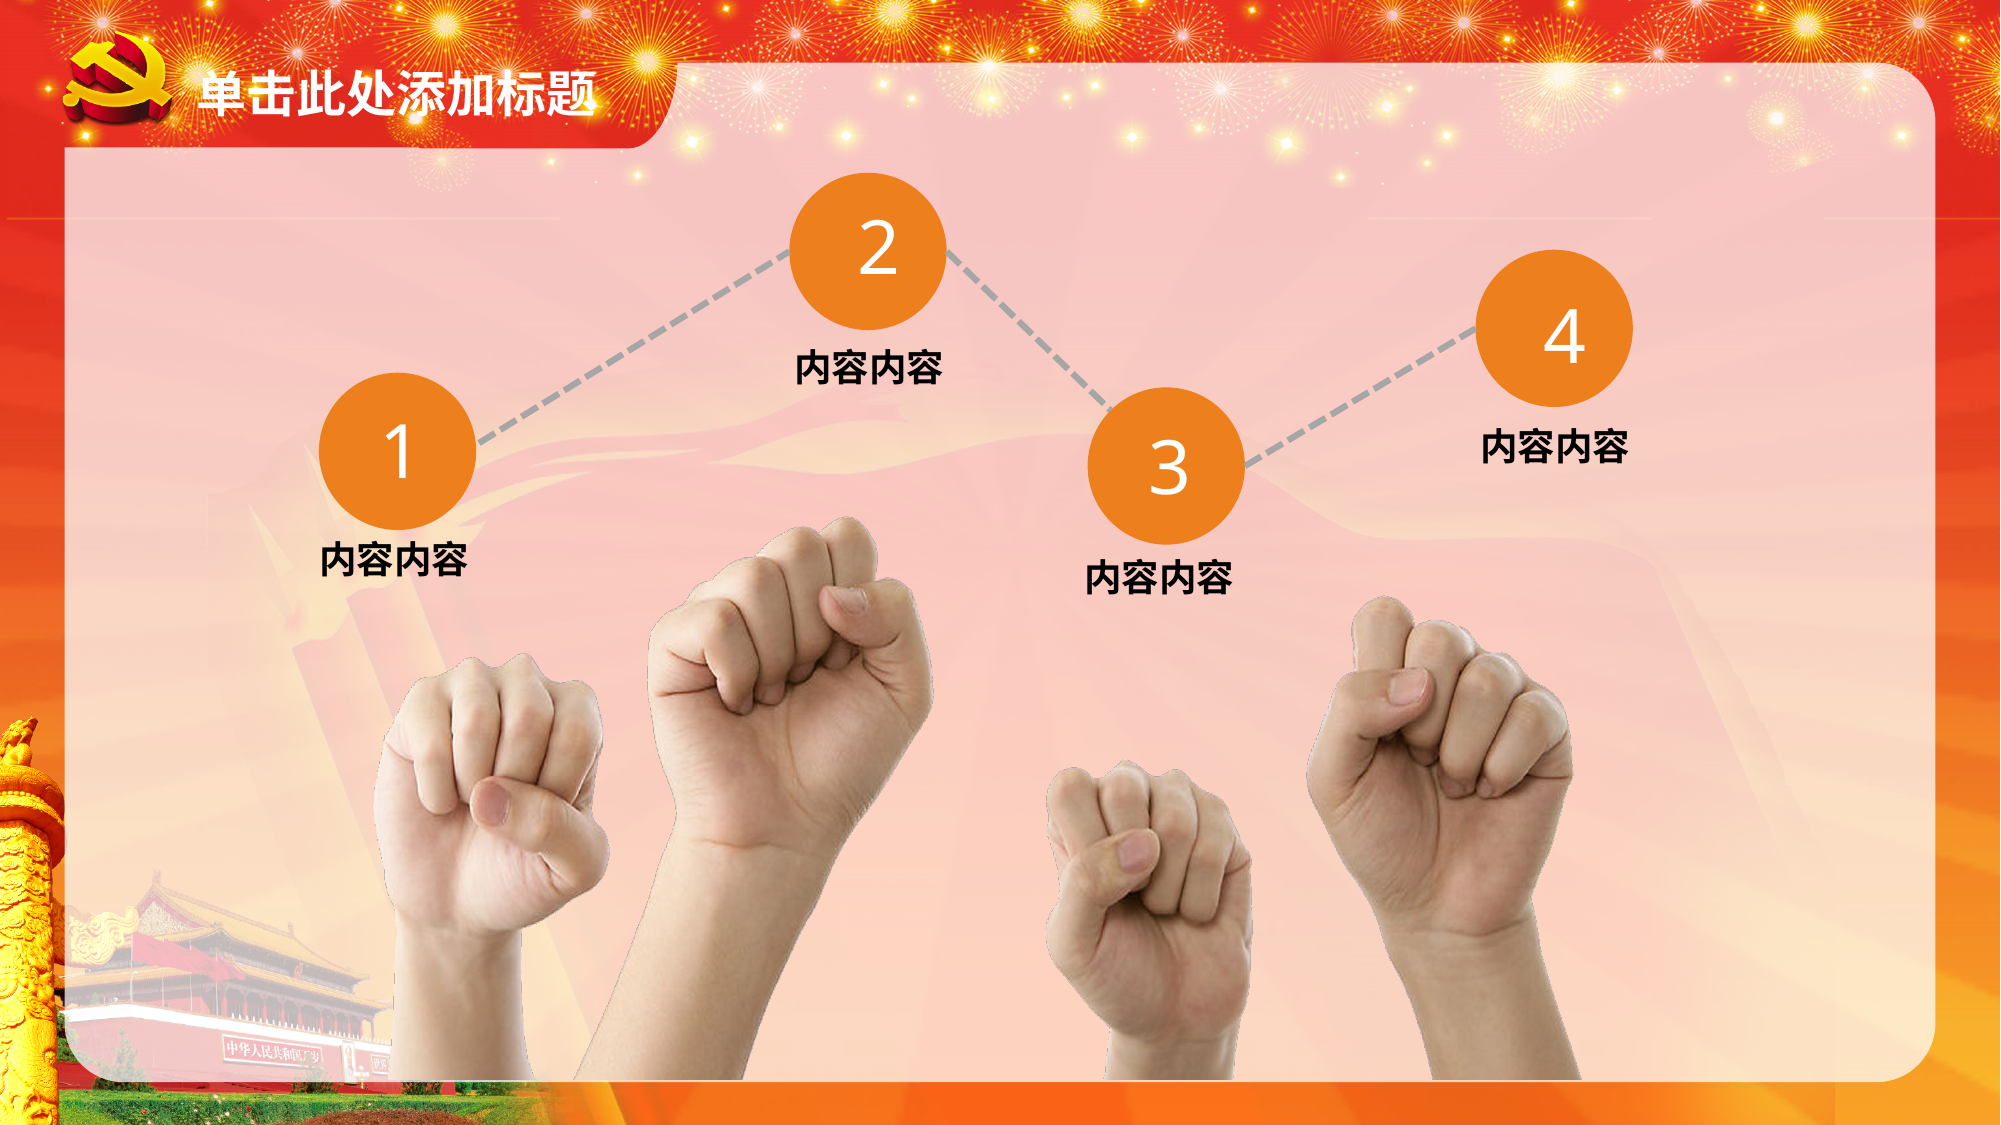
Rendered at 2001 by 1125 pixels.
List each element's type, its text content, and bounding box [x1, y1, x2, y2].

text_box 内容内容 [790, 331, 946, 396]
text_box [1087, 387, 1245, 551]
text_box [478, 251, 790, 444]
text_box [1244, 328, 1476, 467]
text_box 内容内容 [1409, 401, 1701, 476]
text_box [318, 372, 477, 535]
picture [0, 0, 2000, 1125]
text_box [946, 251, 1111, 411]
text_box 内容内容 [248, 515, 356, 589]
text_box 单击此处添加标题 [181, 54, 630, 130]
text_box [789, 172, 947, 331]
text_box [1475, 249, 1633, 421]
